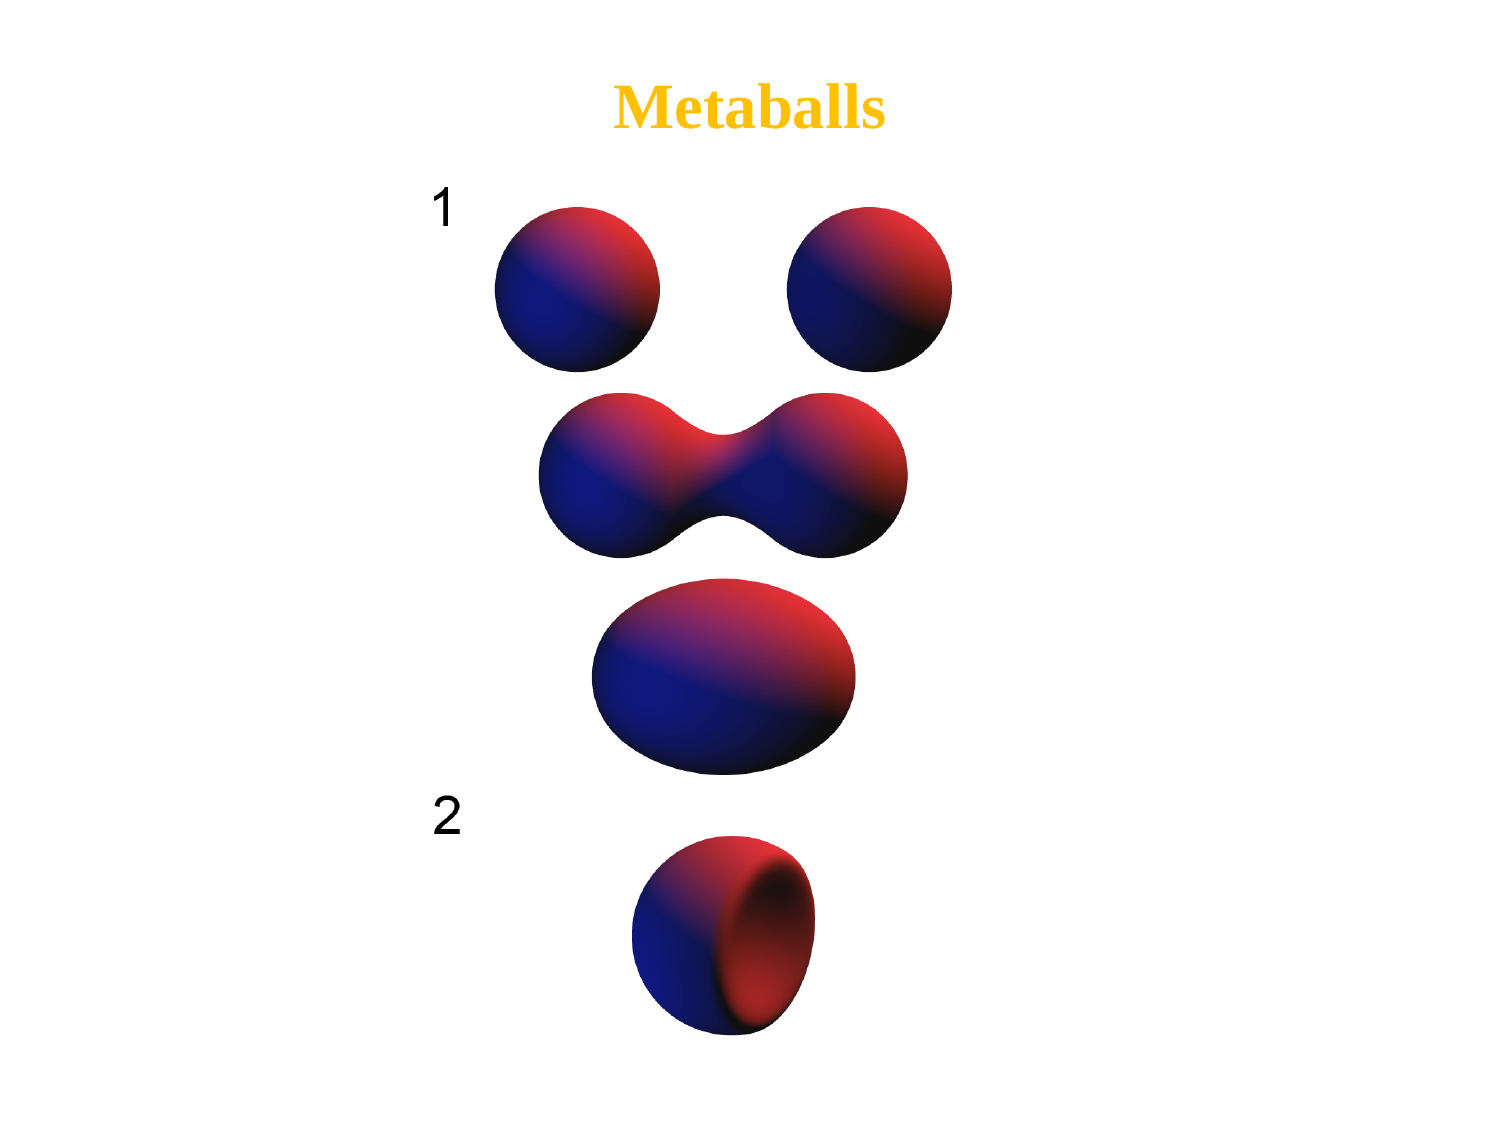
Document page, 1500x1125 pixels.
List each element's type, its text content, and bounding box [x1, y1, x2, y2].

picture [418, 172, 967, 1050]
title Metaballs [75, 56, 1425, 244]
